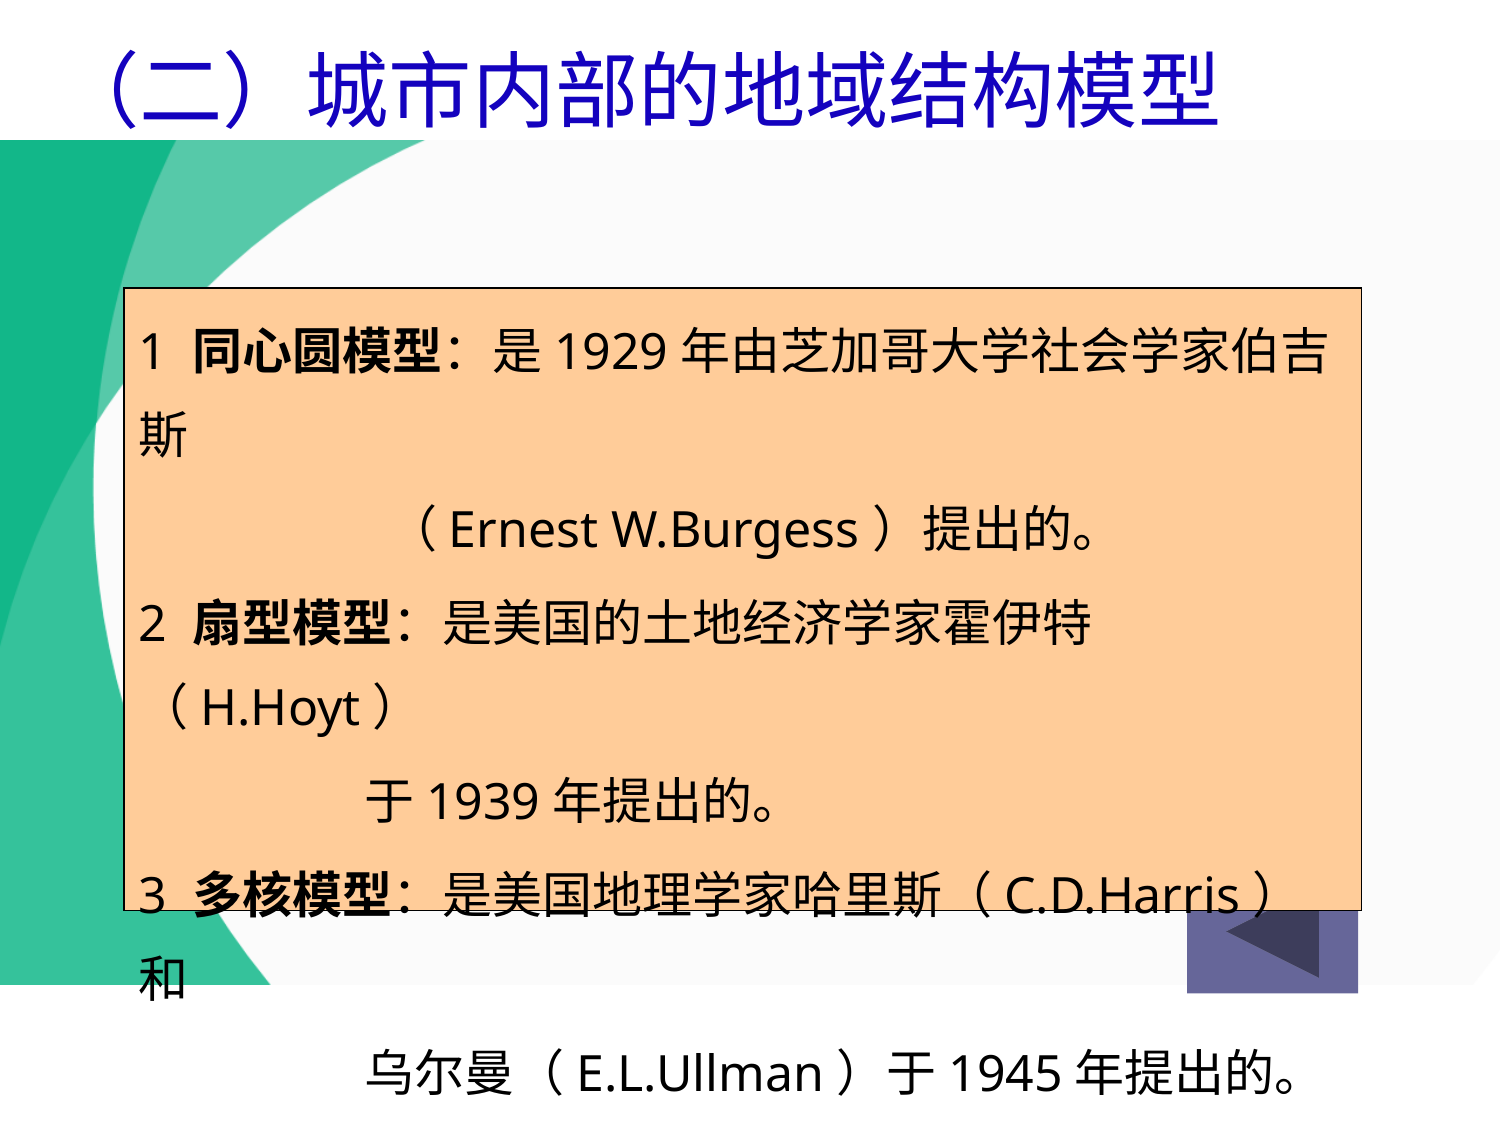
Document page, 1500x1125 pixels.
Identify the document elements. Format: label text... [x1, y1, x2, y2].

text_box [1187, 985, 1359, 994]
text_box （二）城市内部的地域结构模型 [41, 30, 1247, 140]
picture [0, 140, 1500, 985]
